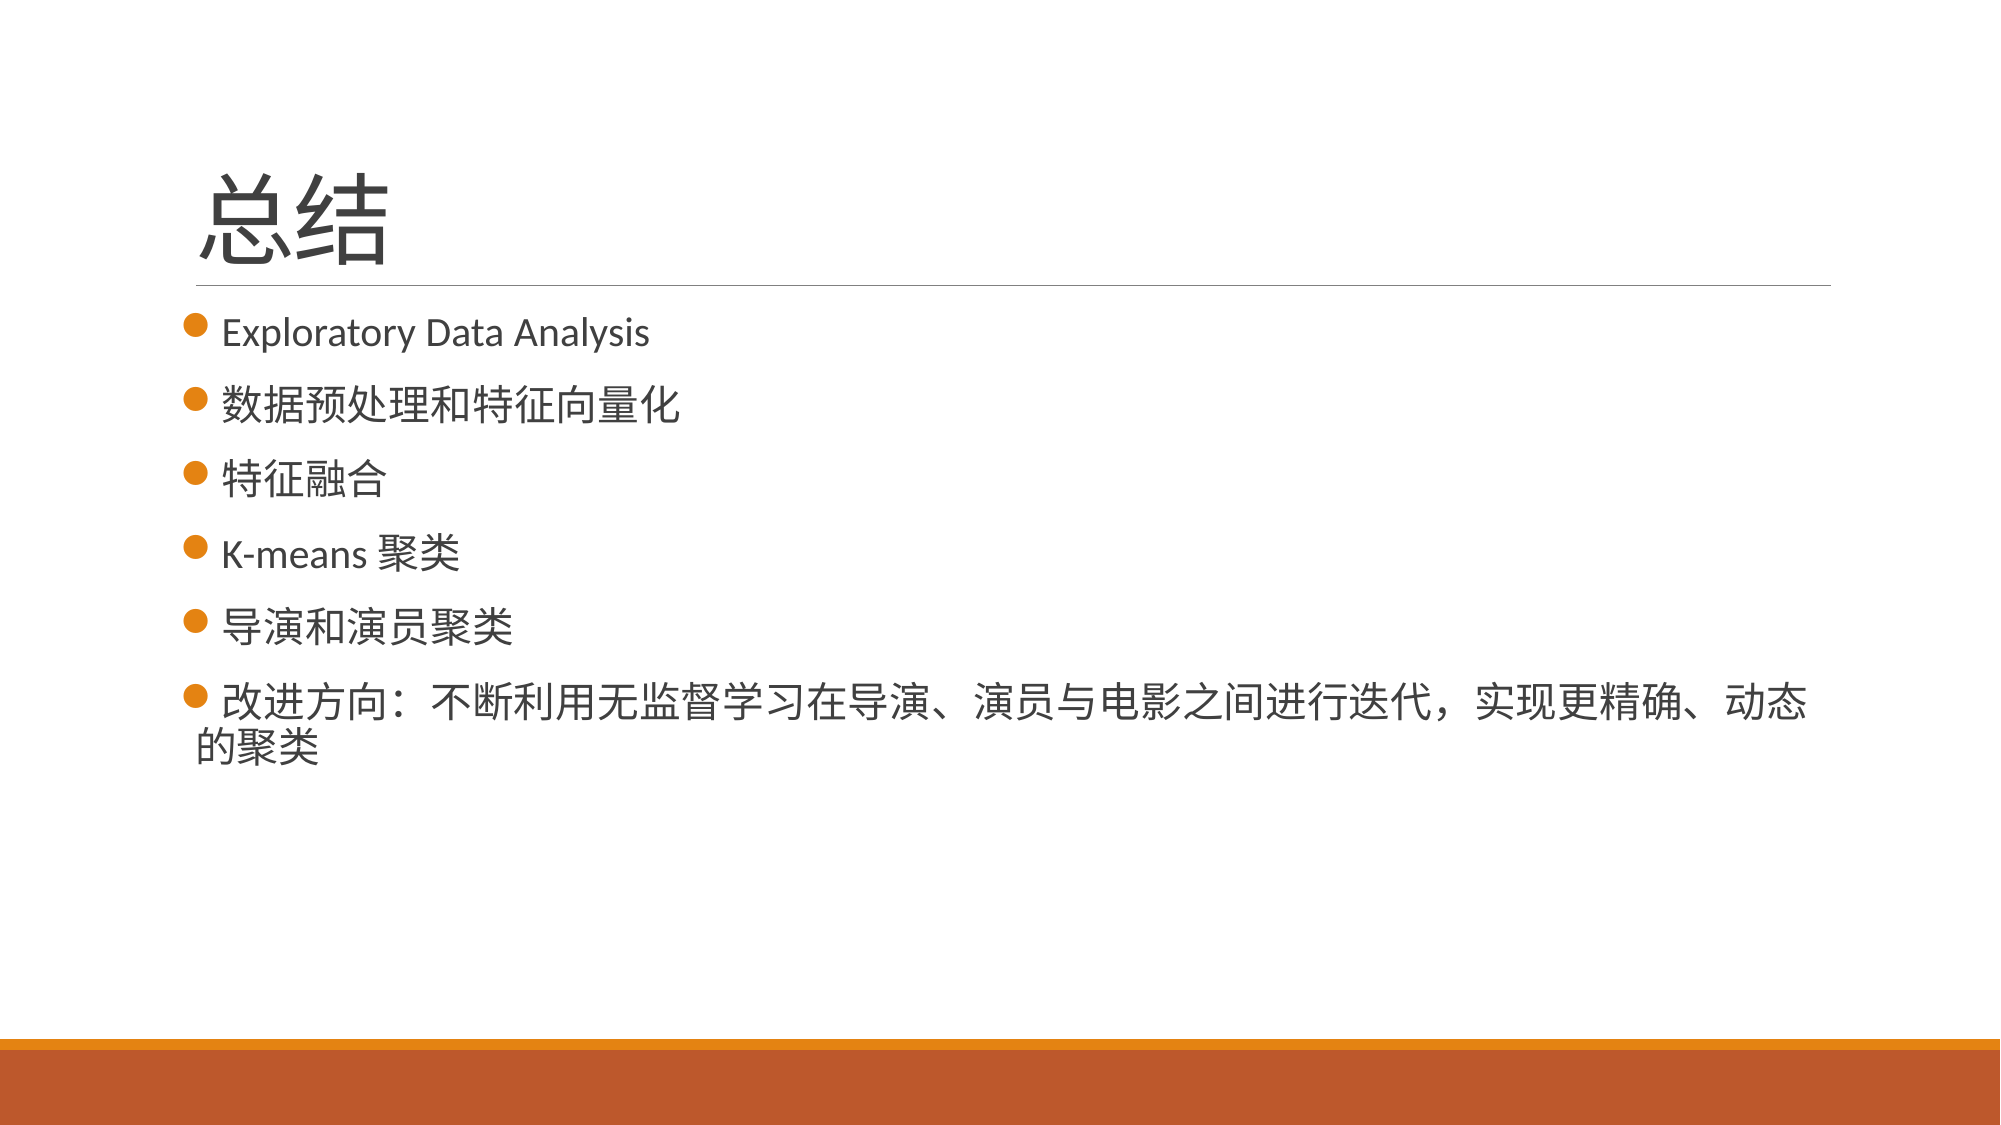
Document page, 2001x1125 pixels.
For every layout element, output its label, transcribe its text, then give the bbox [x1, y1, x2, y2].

title 总结 [180, 47, 1830, 285]
list Exploratory Data Analysis 数据预处理和特征向量化 特征融合 K-means聚类 导演和演员聚类 改进方向：不断利用无监督学习在导演、演员与电影之间进行迭代，实现更精确、动态的聚类 [180, 302, 1830, 963]
